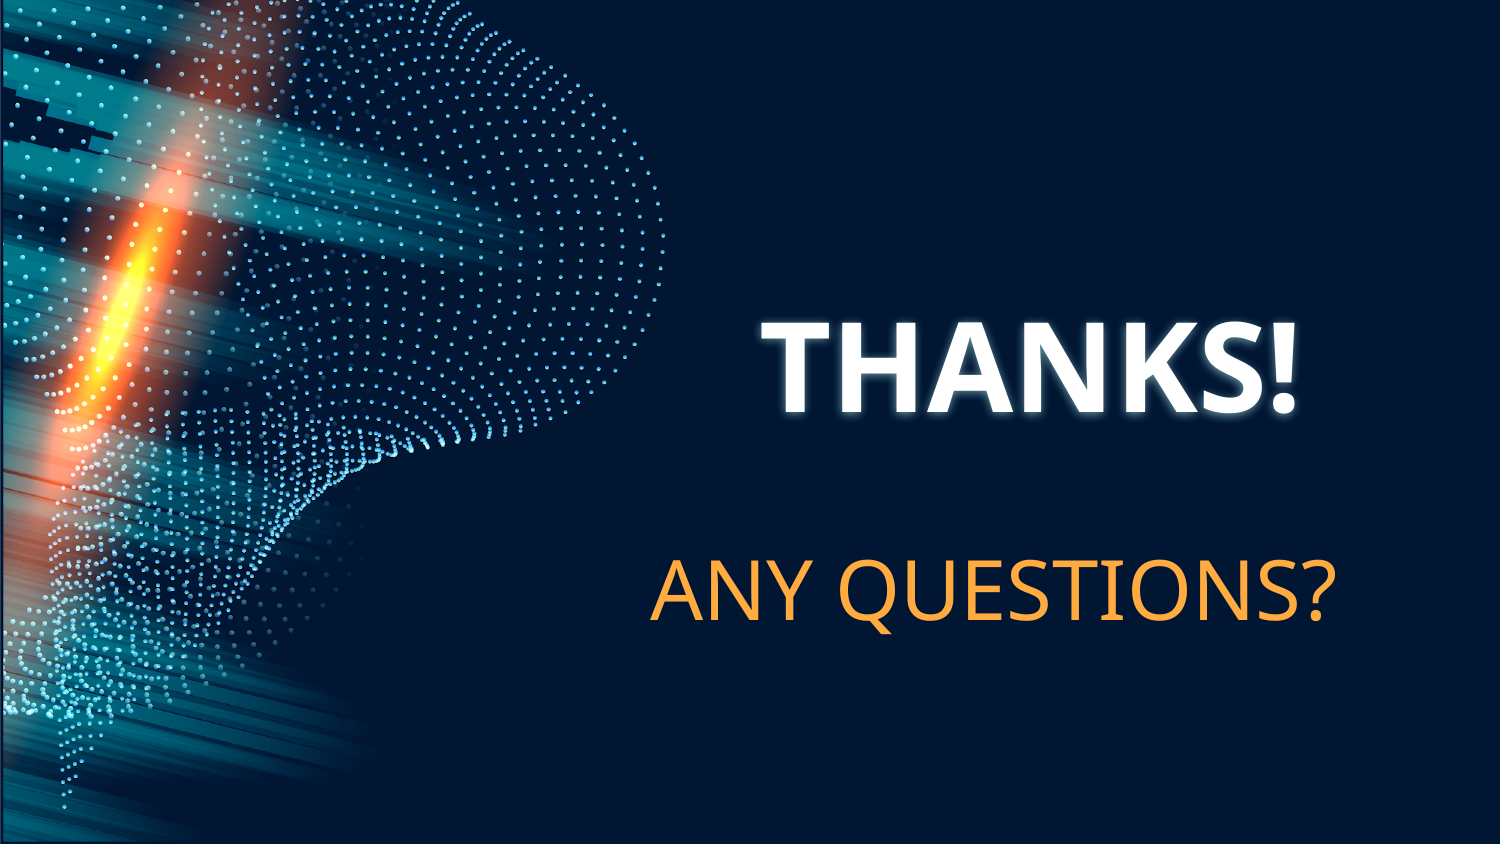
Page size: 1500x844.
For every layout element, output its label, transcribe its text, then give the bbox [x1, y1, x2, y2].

subtitle ANY QUESTIONS? [537, 521, 1450, 760]
title THANKS! [699, 346, 1363, 453]
picture [0, 0, 1500, 844]
